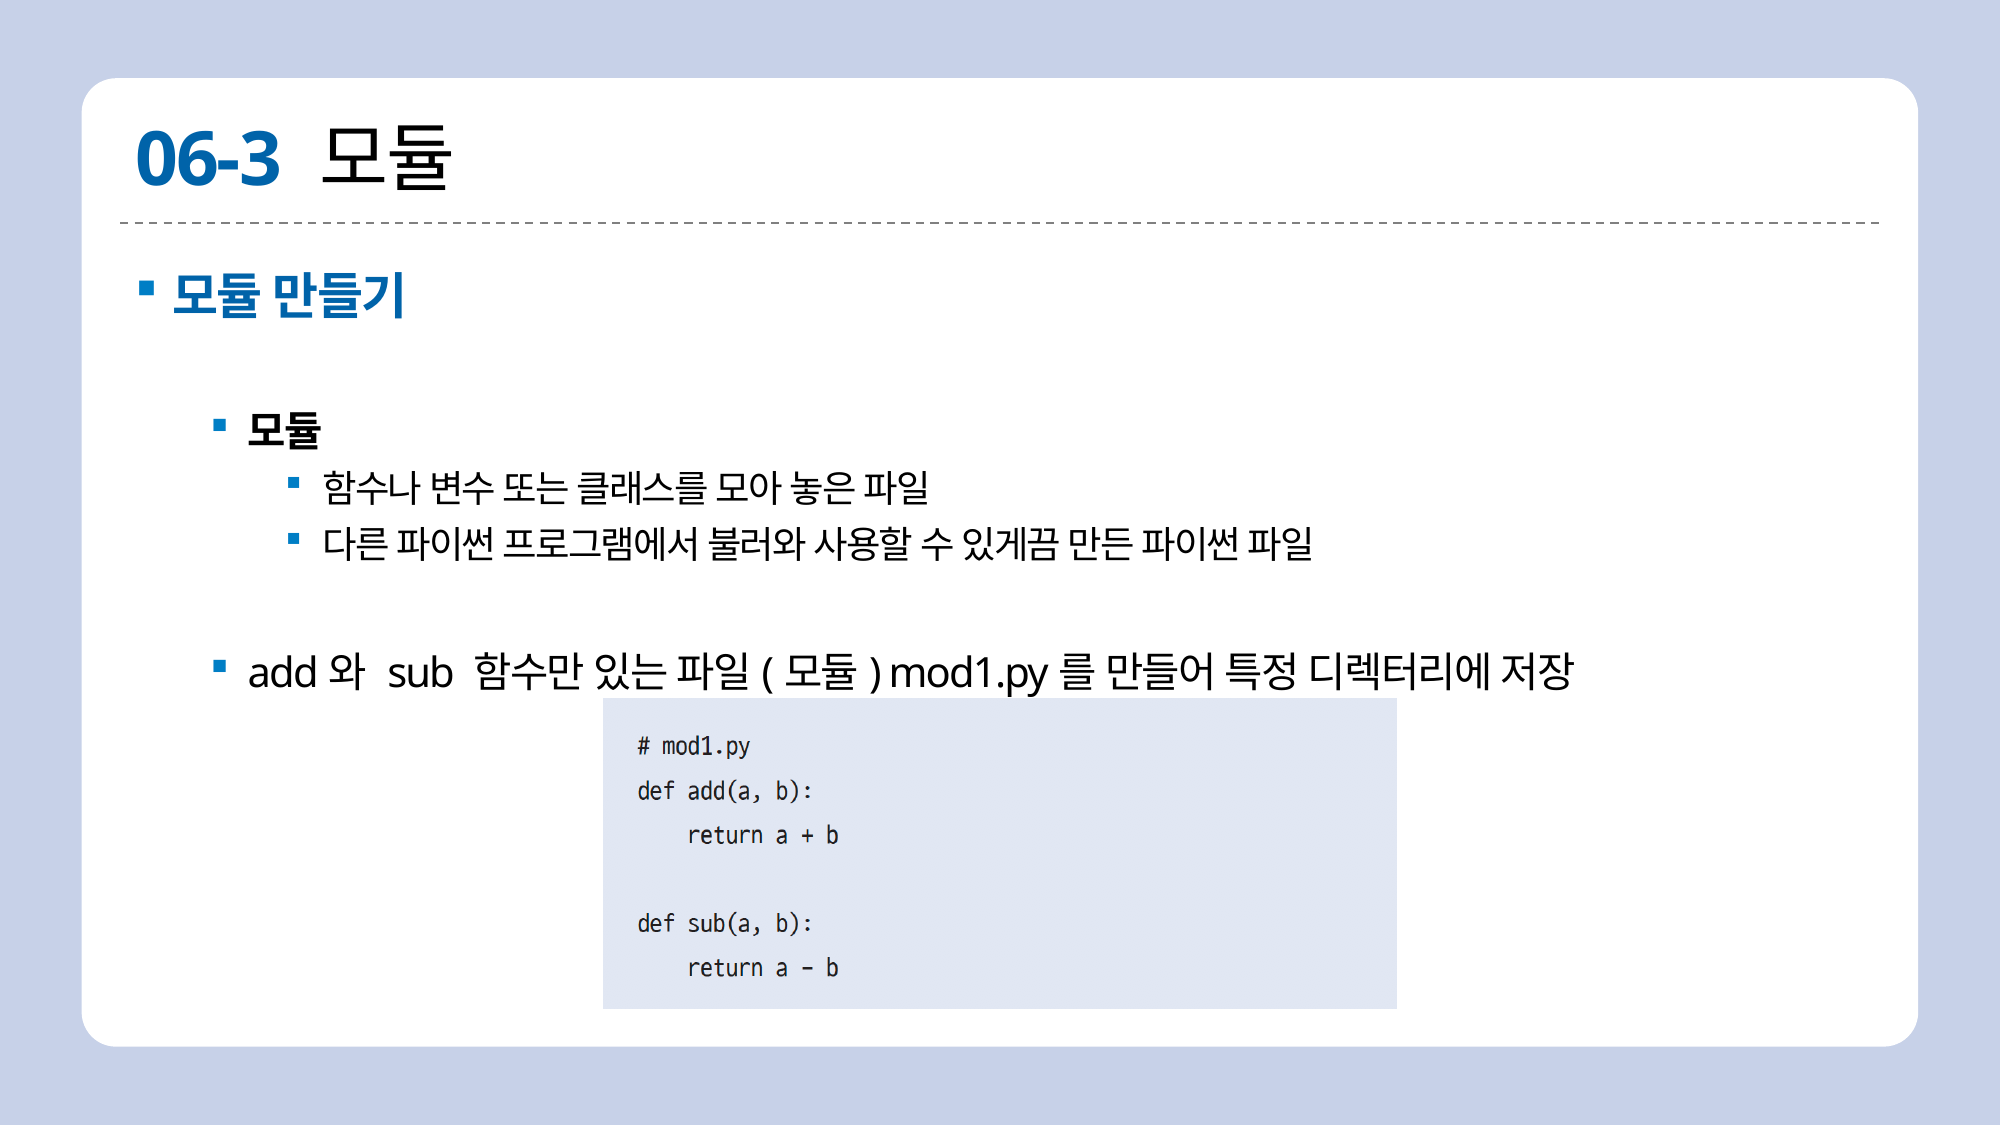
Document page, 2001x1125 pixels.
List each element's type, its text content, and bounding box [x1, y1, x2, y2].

list 모듈 만들기 모듈 함수나 변수 또는 클래스를 모아 놓은 파일 다른 파이썬 프로그램에서 불러와 사용할 수 있게끔 만든 파이썬 파일 add와 sub 함수만 있는 파일(모듈) mod1.py를 만들어 특정 디렉터리에 저장 [120, 257, 1880, 1009]
title 06-3 모듈 [120, 109, 1880, 209]
picture [602, 698, 1397, 1009]
